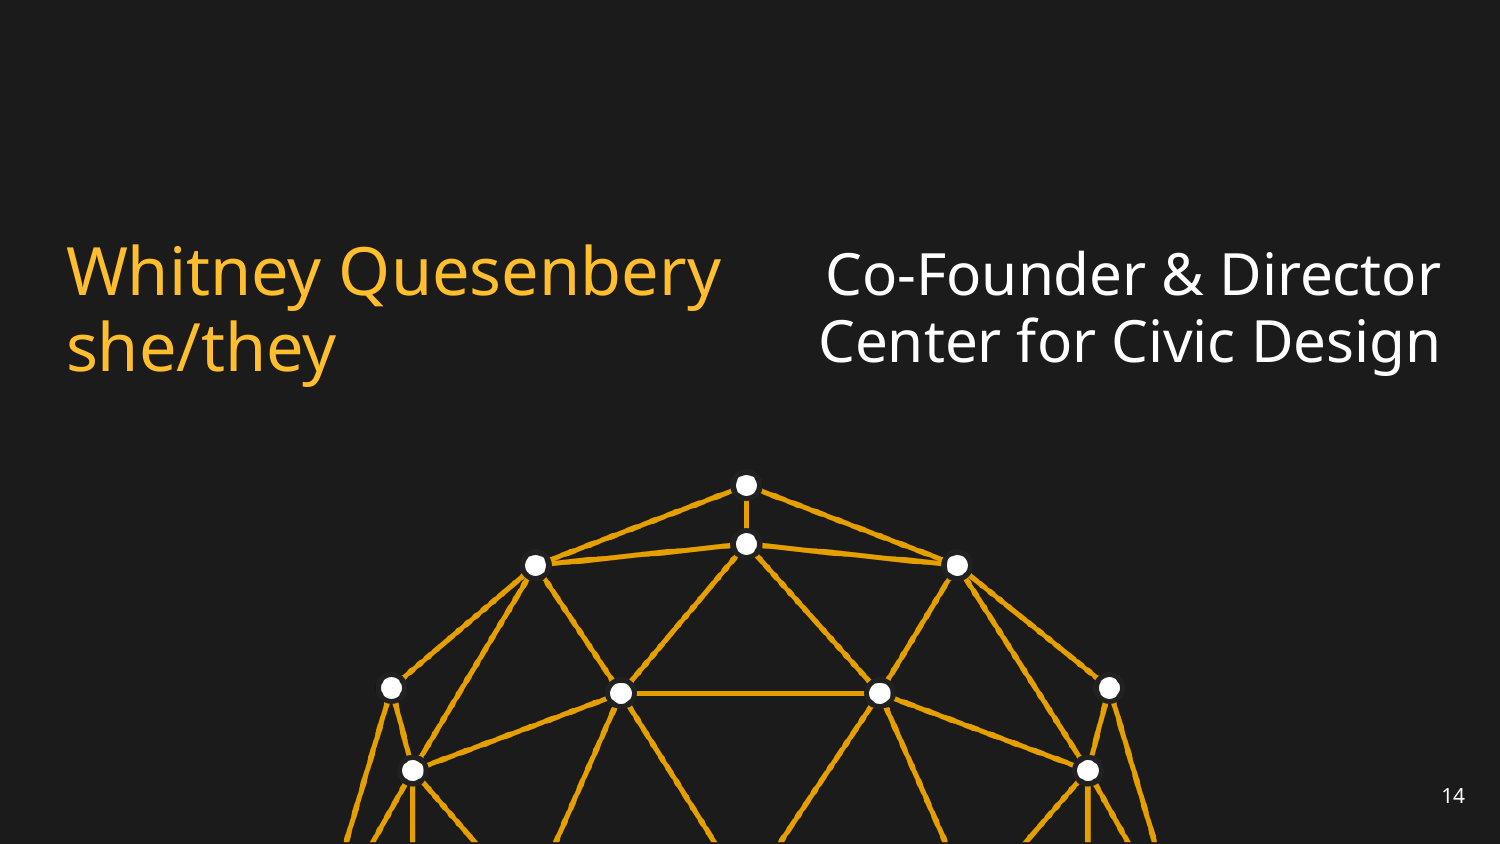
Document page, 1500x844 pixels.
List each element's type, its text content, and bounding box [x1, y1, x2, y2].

title Whitney Quesenbery she/they [51, 223, 811, 399]
slide_number 14 [1389, 764, 1480, 830]
subtitle Co-Founder & Director Center for Civic Design [750, 227, 1457, 403]
picture [327, 469, 1173, 844]
